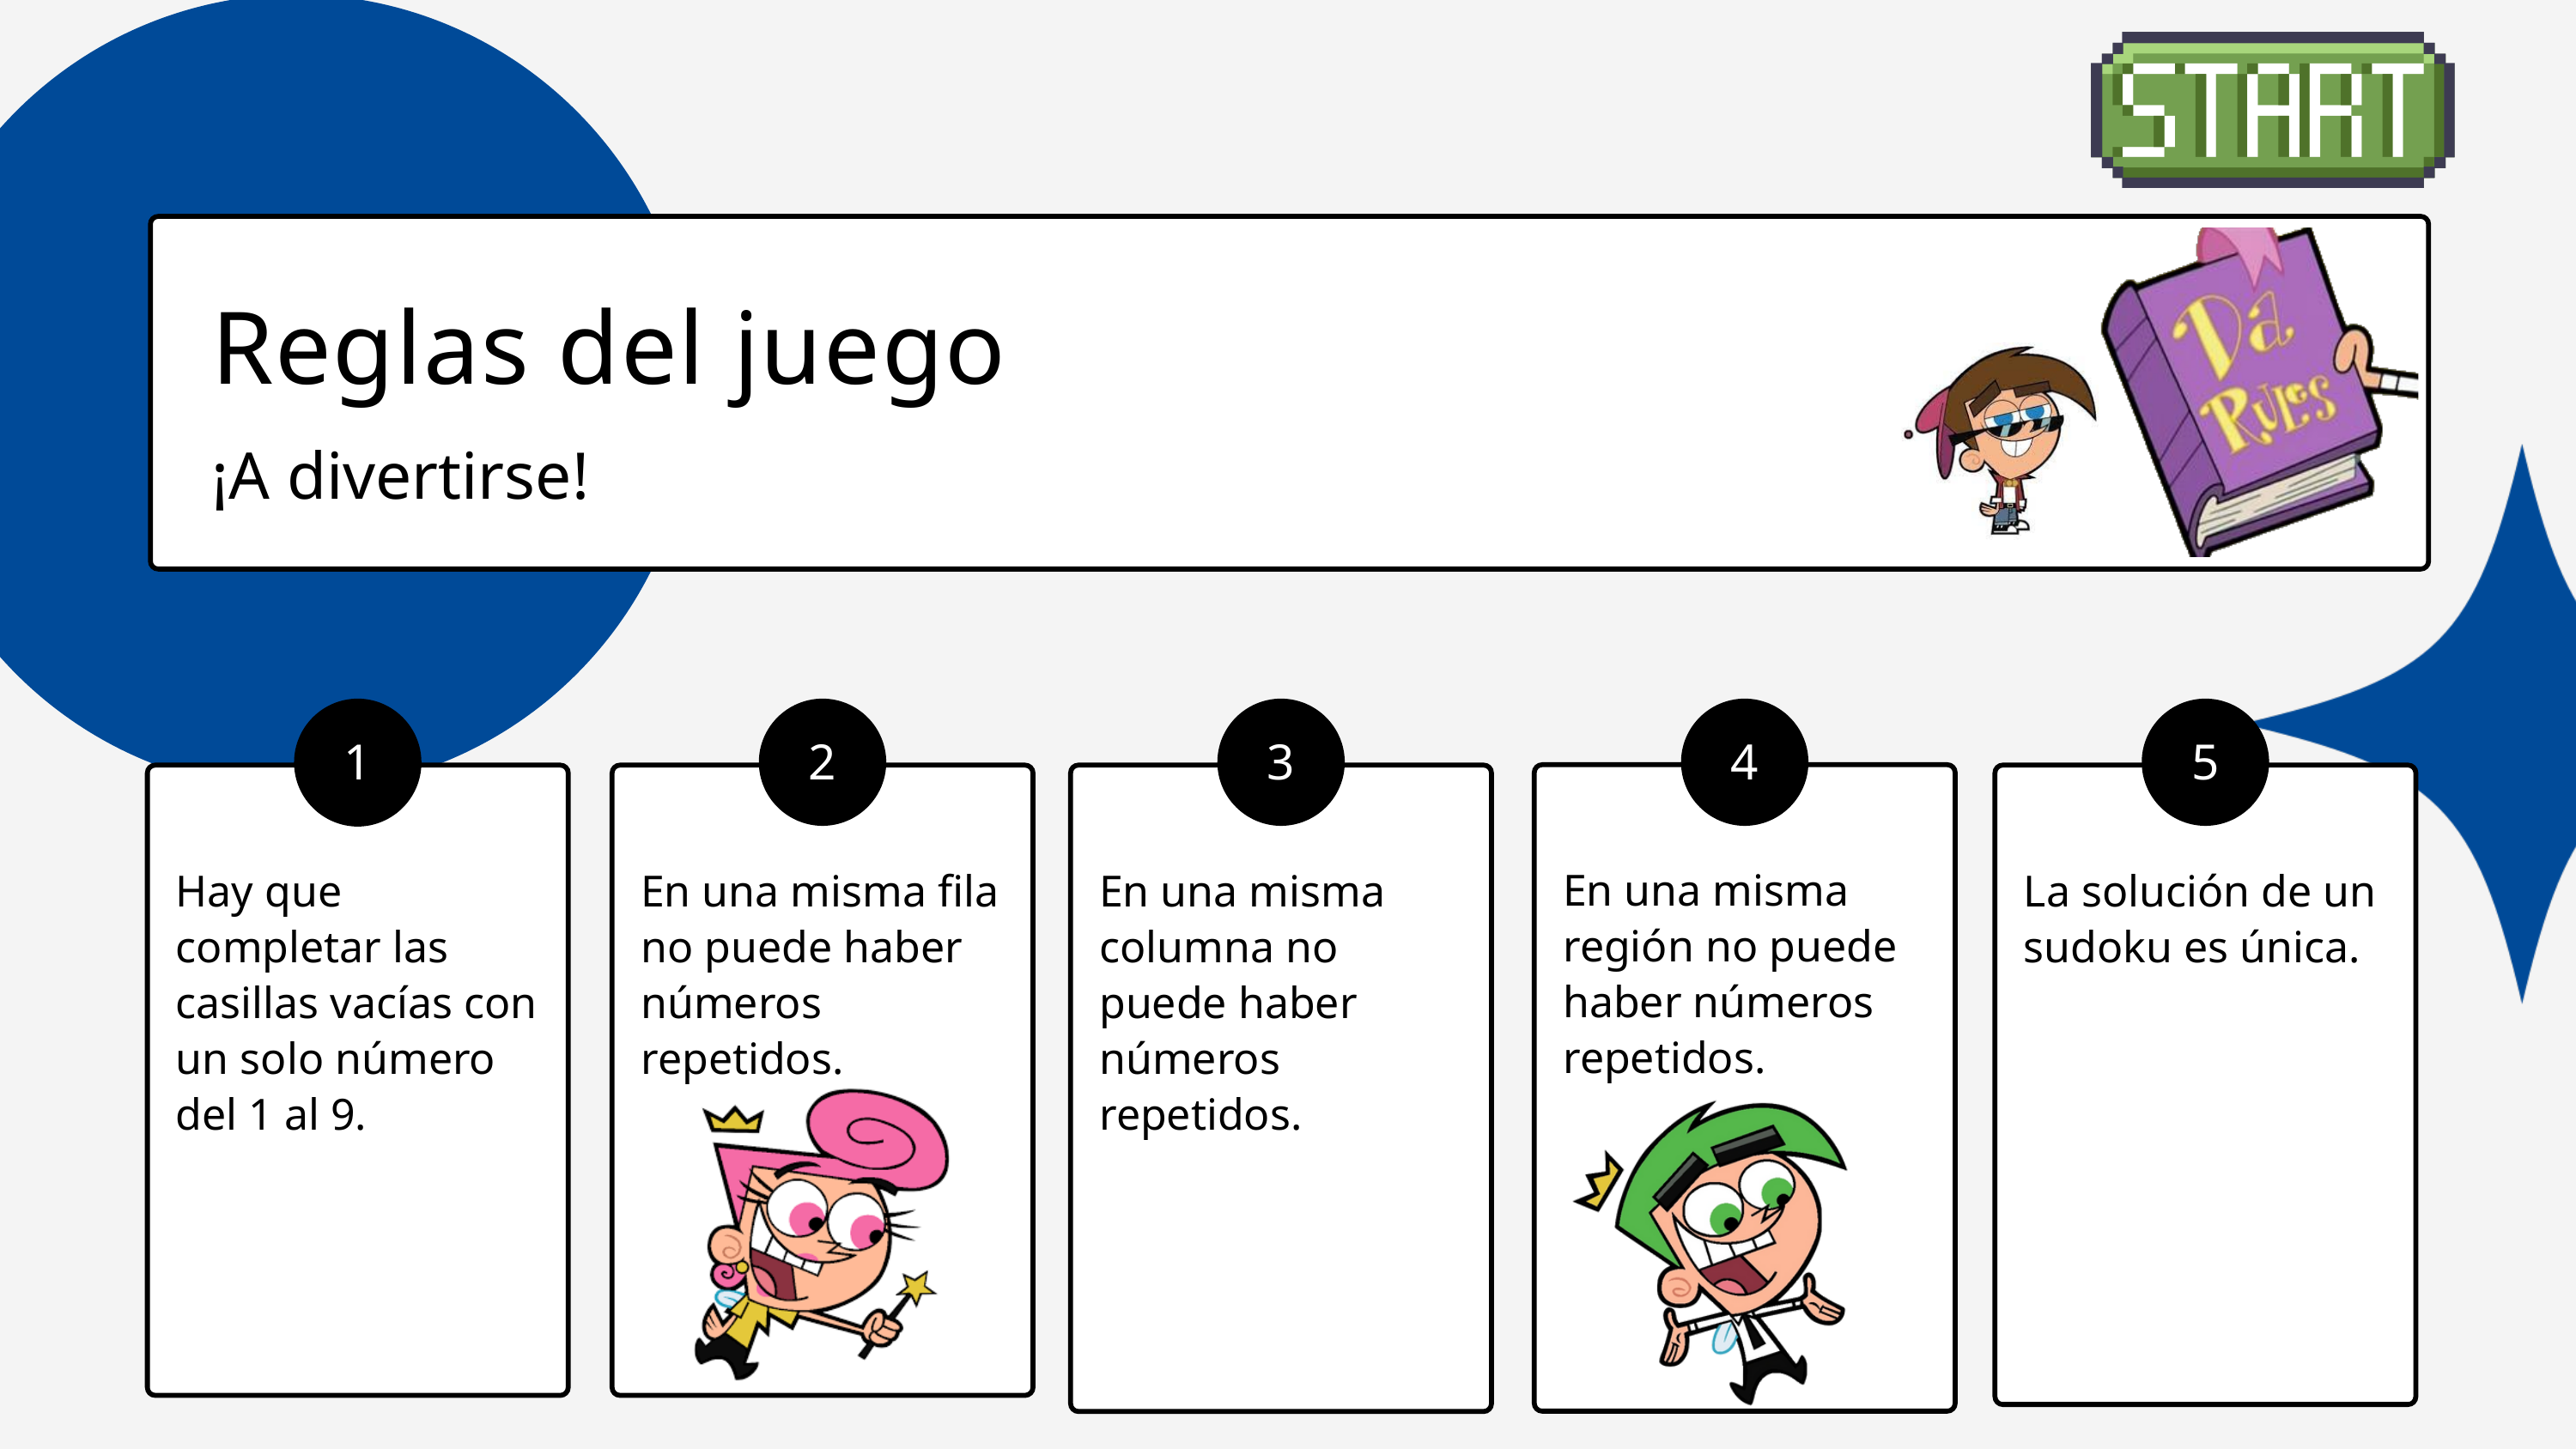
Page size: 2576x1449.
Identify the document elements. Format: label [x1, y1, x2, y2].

picture [1570, 1095, 1865, 1415]
text_box [211, 275, 2016, 507]
text_box [1217, 698, 1346, 827]
picture [1901, 227, 2419, 558]
text_box [0, 0, 696, 791]
text_box [293, 698, 422, 828]
text_box [147, 213, 2432, 572]
text_box [144, 762, 571, 1398]
text_box [1067, 762, 1495, 1415]
text_box [1531, 761, 1959, 1415]
picture [2242, 444, 2576, 1004]
text_box [1992, 762, 2419, 1408]
text_box [1680, 698, 1809, 827]
text_box [609, 762, 1036, 1398]
text_box [758, 698, 887, 827]
text_box [2141, 698, 2270, 827]
picture [693, 1088, 952, 1383]
picture [2091, 32, 2456, 188]
